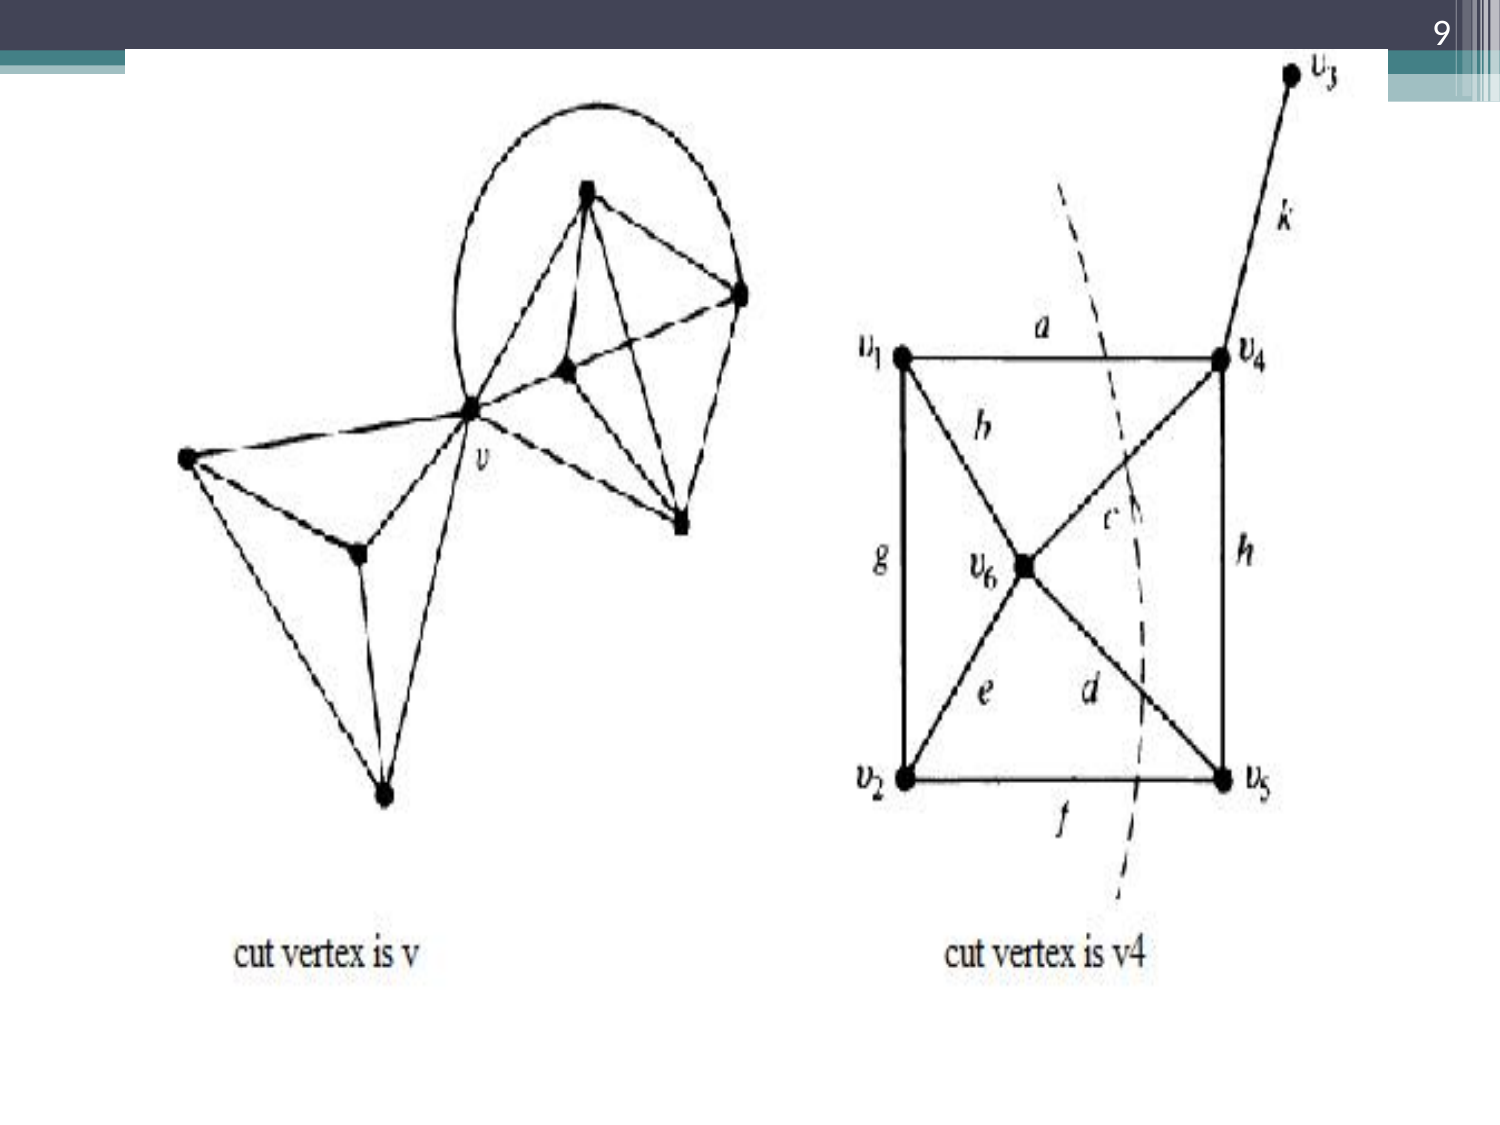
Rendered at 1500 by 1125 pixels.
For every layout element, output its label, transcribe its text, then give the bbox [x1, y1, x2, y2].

text_box <number> [1340, 0, 1466, 61]
picture [124, 49, 1388, 1113]
